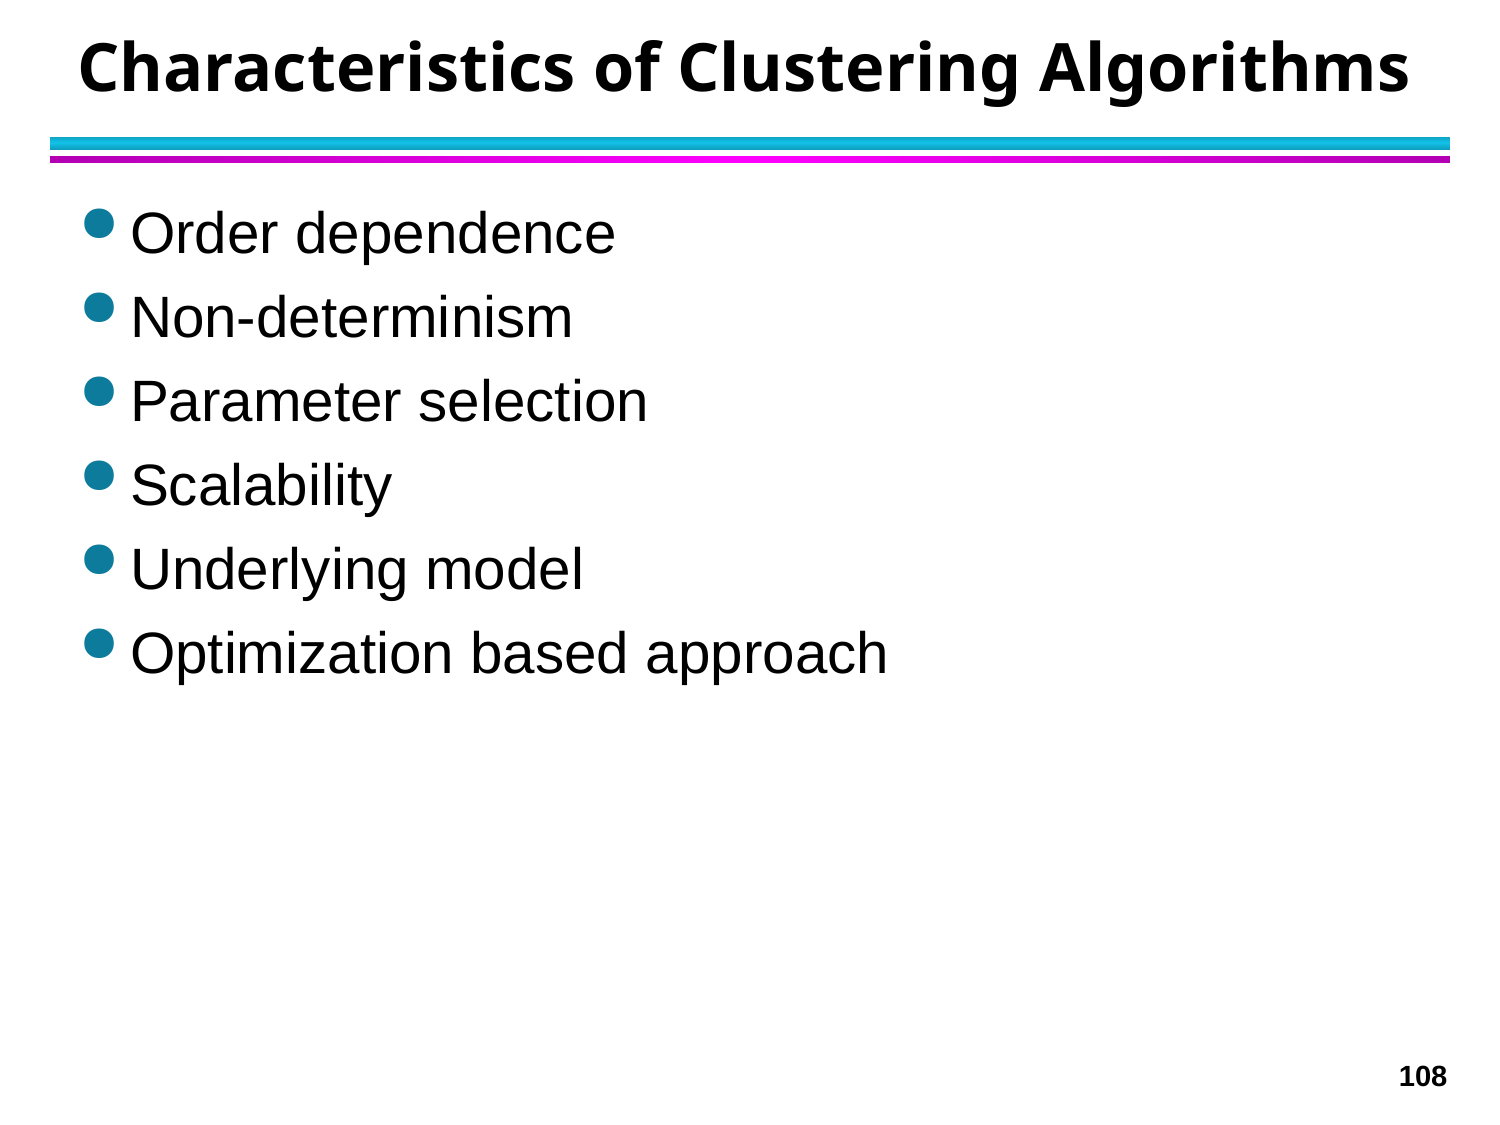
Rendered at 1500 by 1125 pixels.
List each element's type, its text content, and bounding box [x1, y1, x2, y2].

title Characteristics of Clustering Algorithms [62, 24, 1450, 113]
list Order dependence Non-determinism Parameter selection Scalability Underlying model Optimization based approach [67, 187, 1432, 1038]
